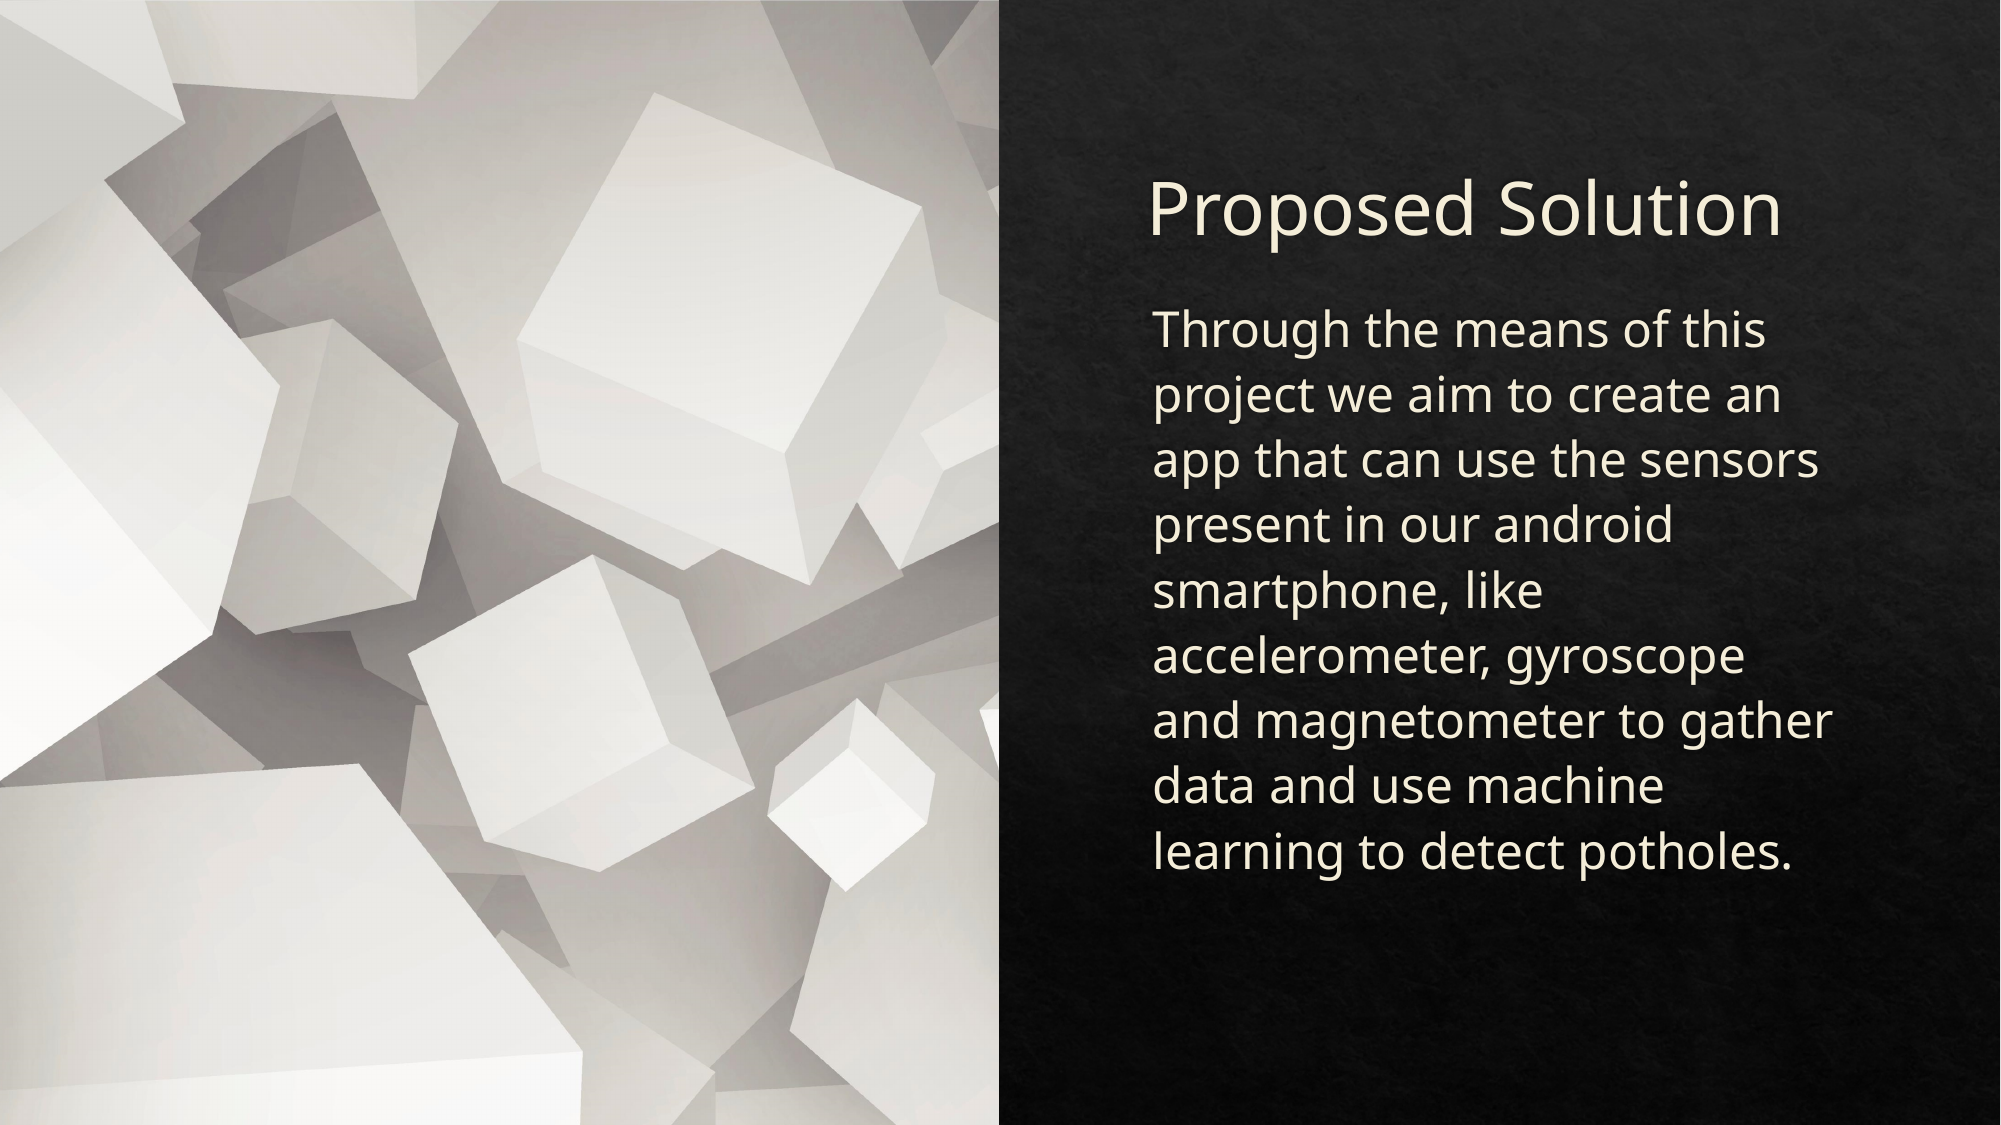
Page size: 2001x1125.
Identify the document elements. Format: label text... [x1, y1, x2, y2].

title Proposed Solution [1131, 99, 1877, 260]
list Through the means of this project we aim to create an app that can use the sensors present in our android smartphone, like accelerometer, gyroscope and magnetometer to gather data and use machine learning to detect potholes. [1131, 284, 1855, 950]
picture [0, 0, 999, 1125]
